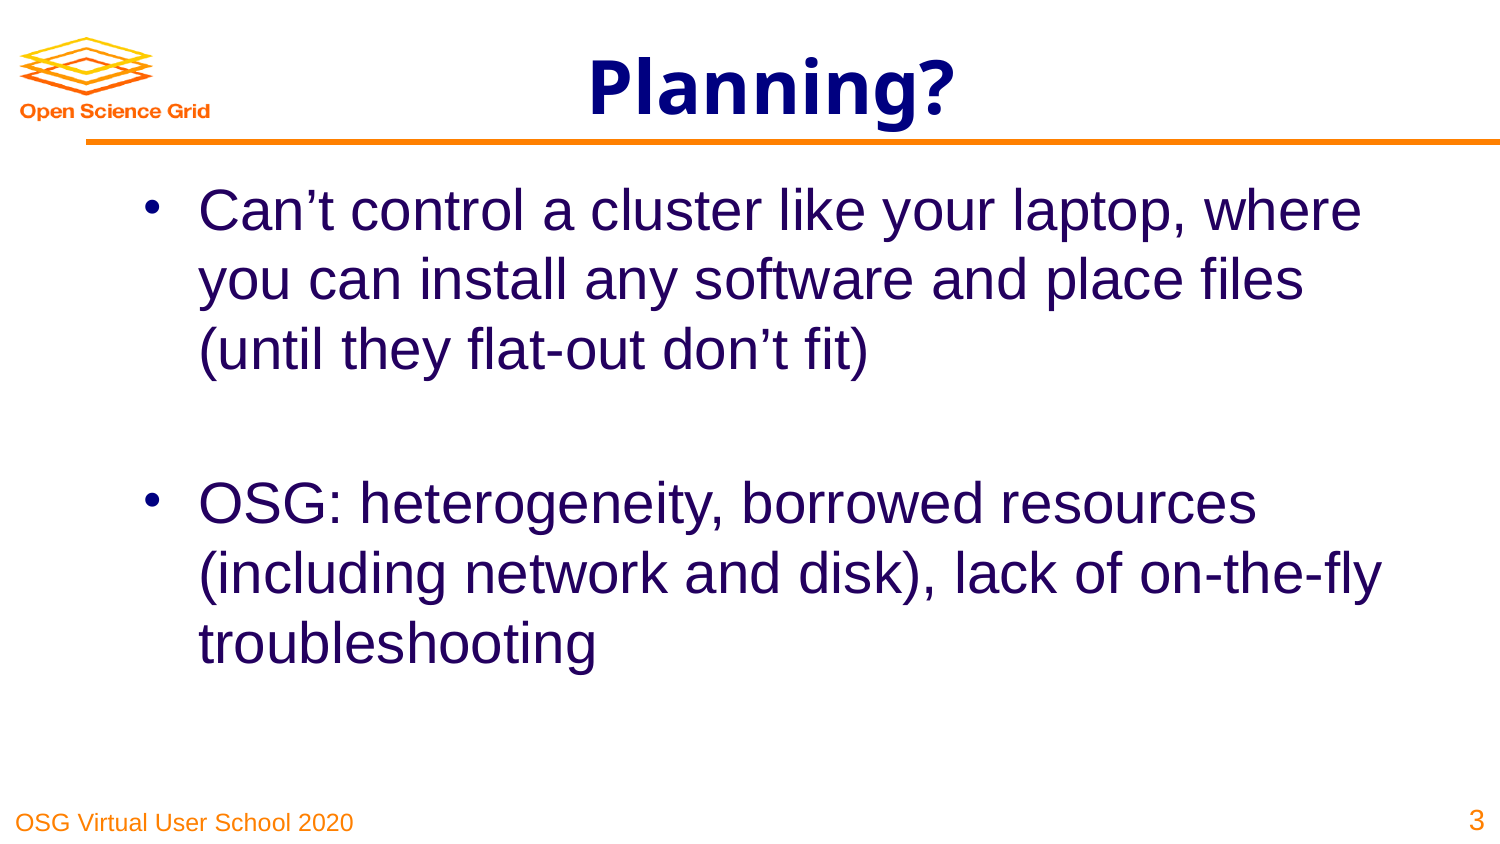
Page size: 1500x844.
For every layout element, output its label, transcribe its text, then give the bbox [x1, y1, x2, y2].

title Planning? [201, 14, 1342, 155]
picture [0, 20, 201, 134]
slide_number 3 [1431, 787, 1500, 844]
list Can’t control a cluster like your laptop, where you can install any software and place files (until they flat-out don’t fit) OSG: heterogeneity, borrowed resources (including network and disk), lack of on-the-fly troubleshooting [127, 164, 1403, 741]
